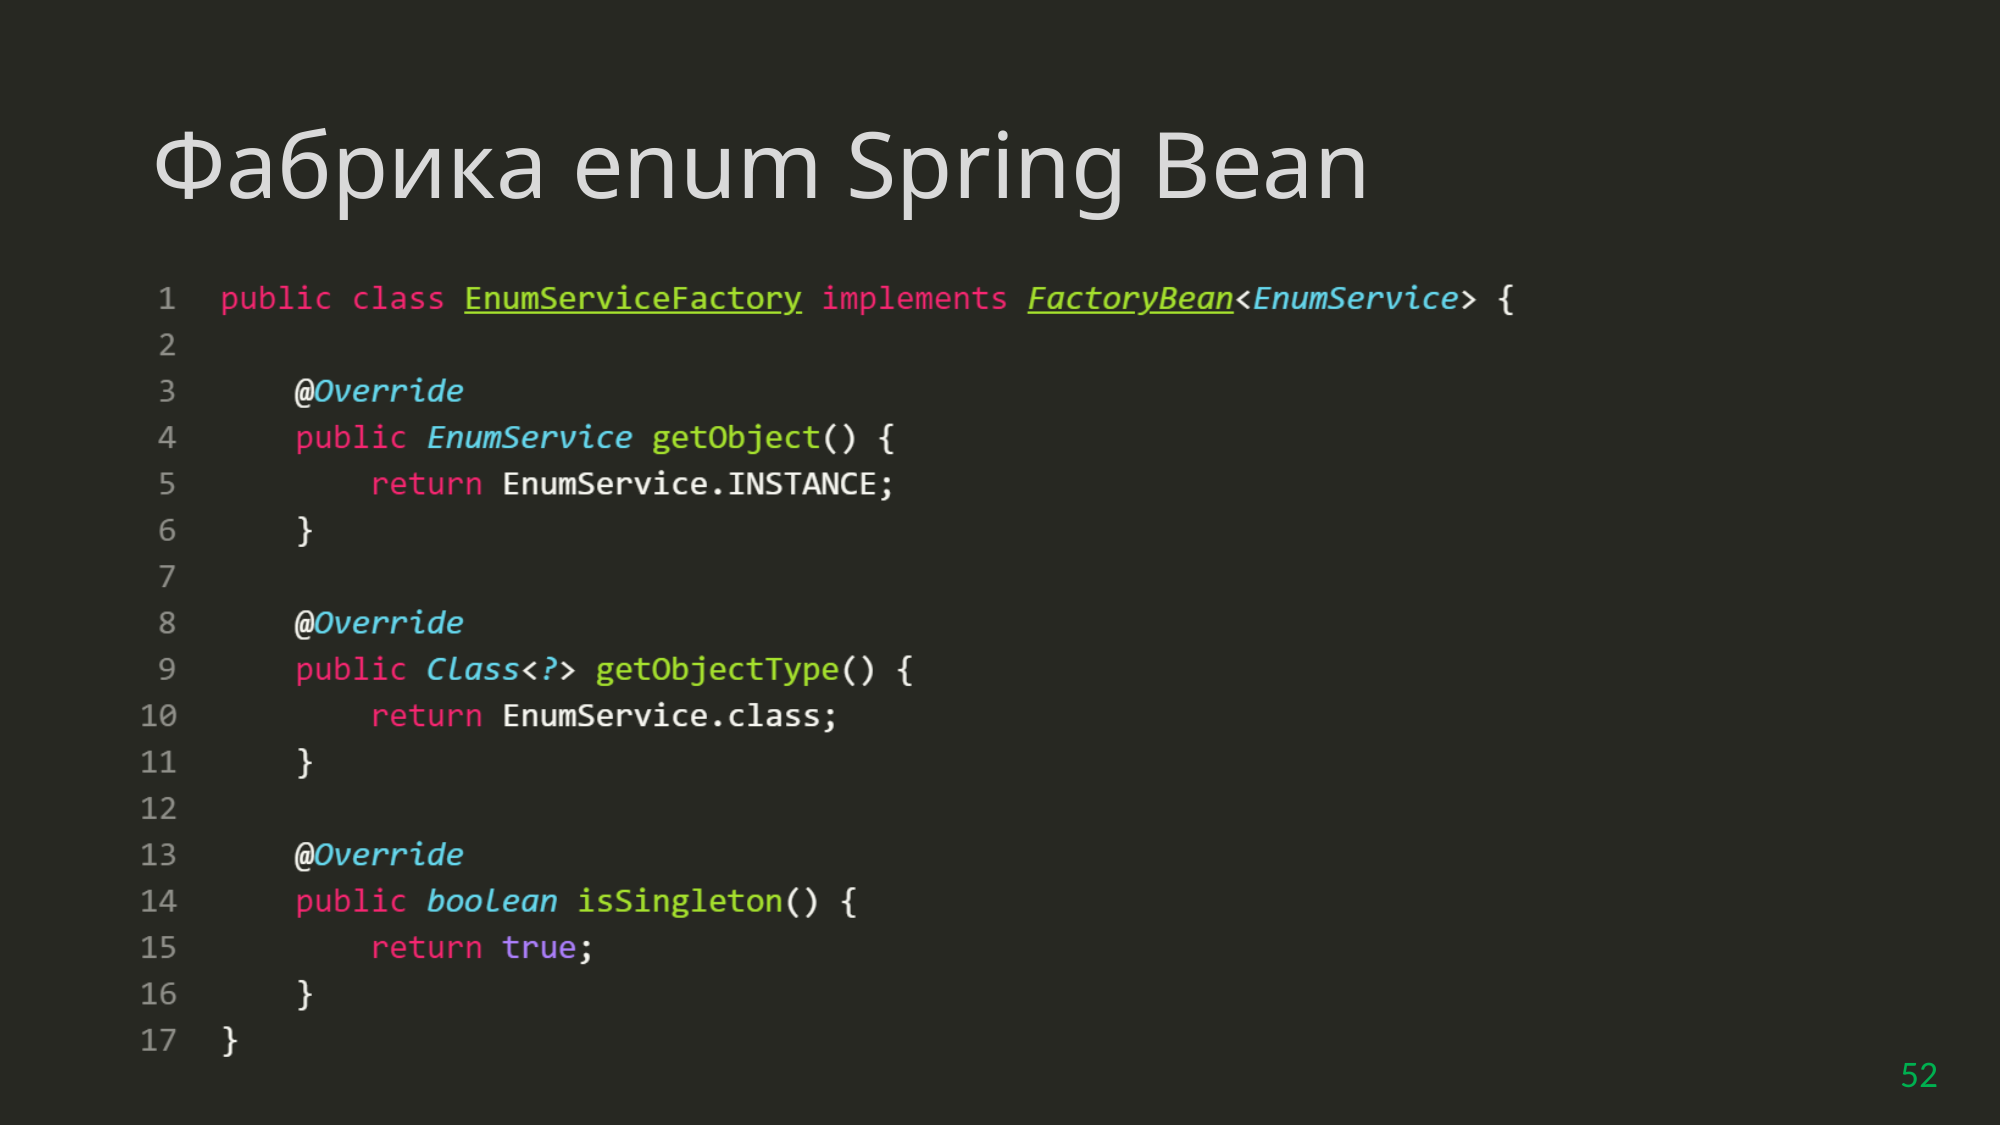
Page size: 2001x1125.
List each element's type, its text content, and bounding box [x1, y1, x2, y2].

slide_number 52 [1809, 1042, 1953, 1103]
title Фабрика enum Spring Bean [137, 59, 1863, 278]
picture [96, 231, 1579, 1107]
